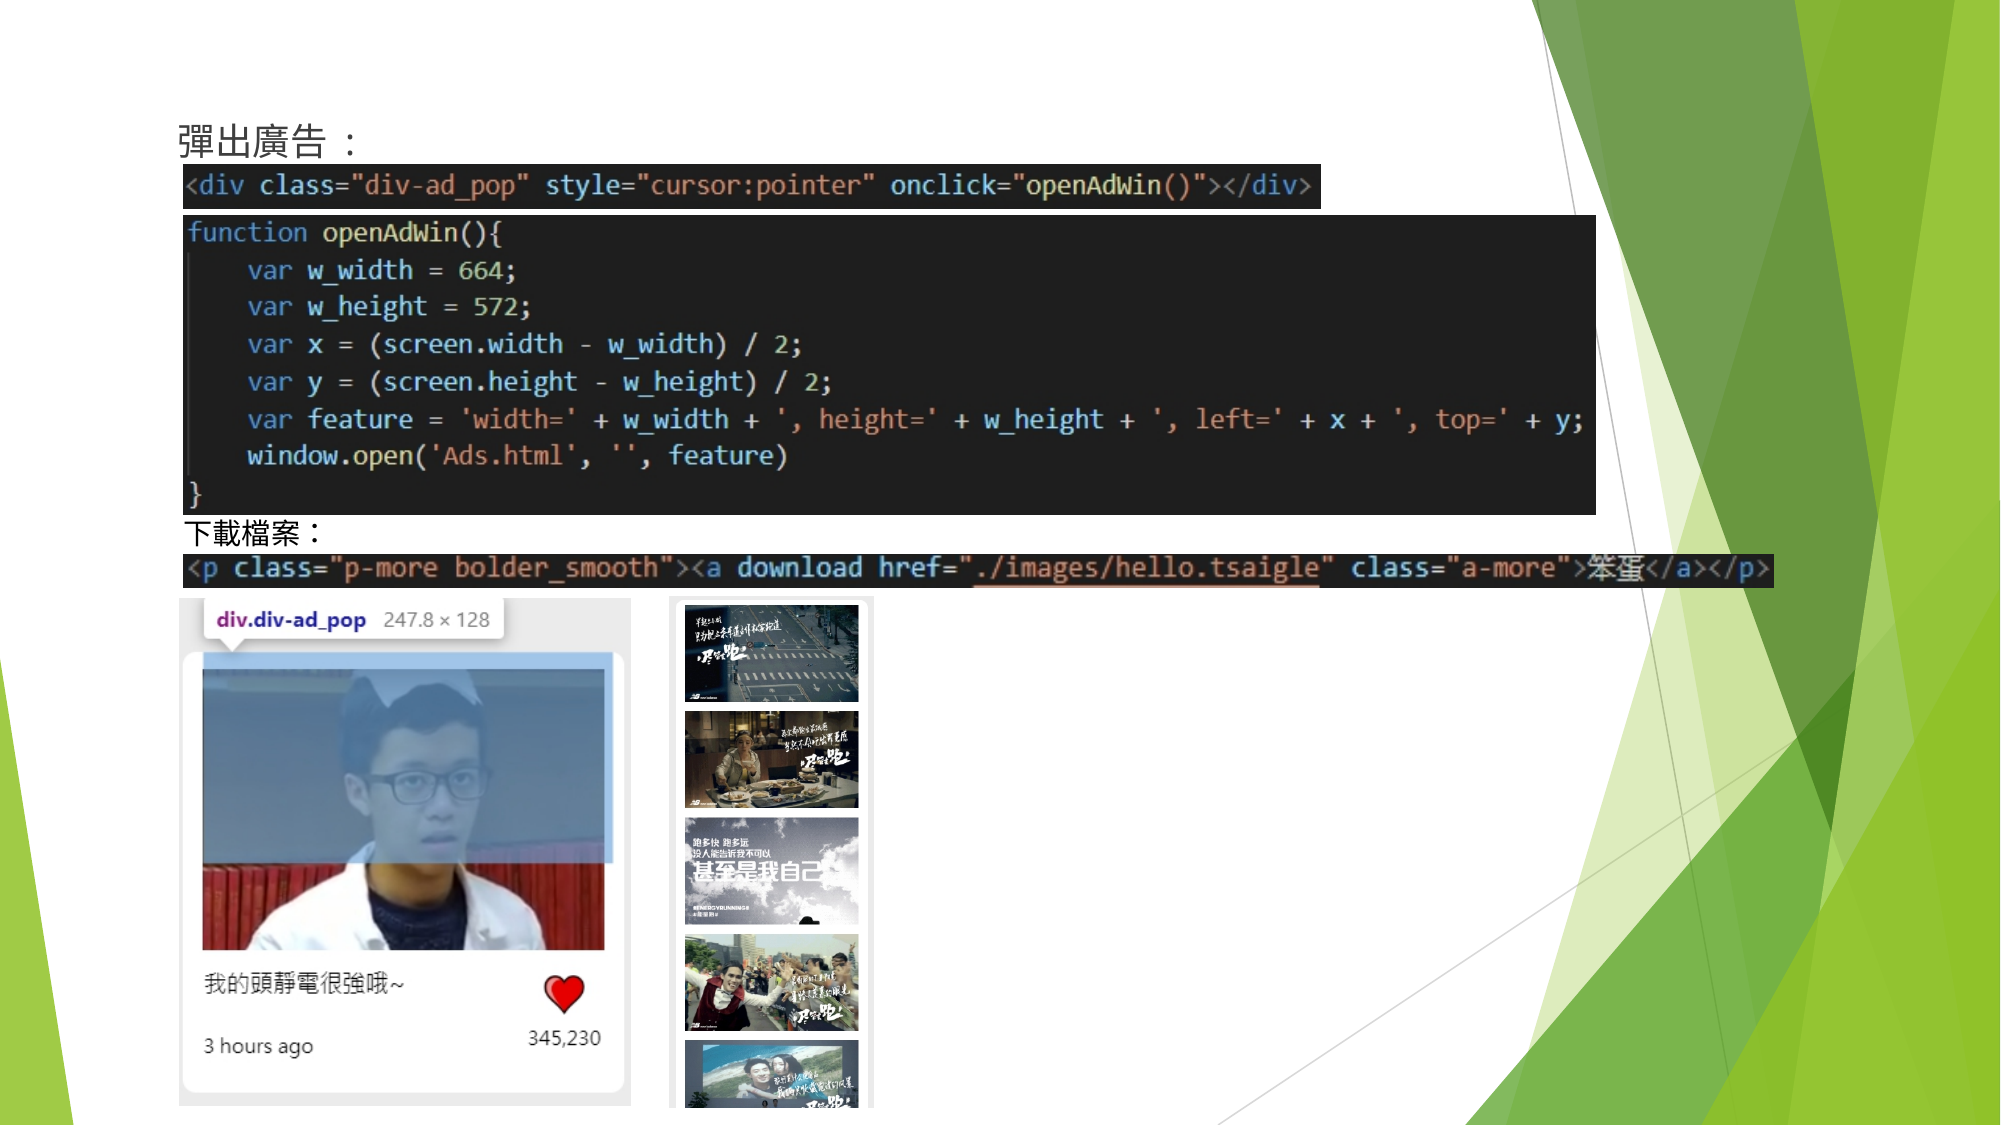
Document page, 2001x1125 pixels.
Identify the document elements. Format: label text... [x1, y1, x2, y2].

picture [182, 215, 1596, 515]
picture [669, 596, 874, 1108]
list 彈出廣告 : [111, 110, 1522, 992]
picture [182, 164, 1321, 209]
text_box 下載檔案： [168, 500, 736, 567]
picture [182, 554, 1774, 588]
picture [178, 598, 631, 1106]
